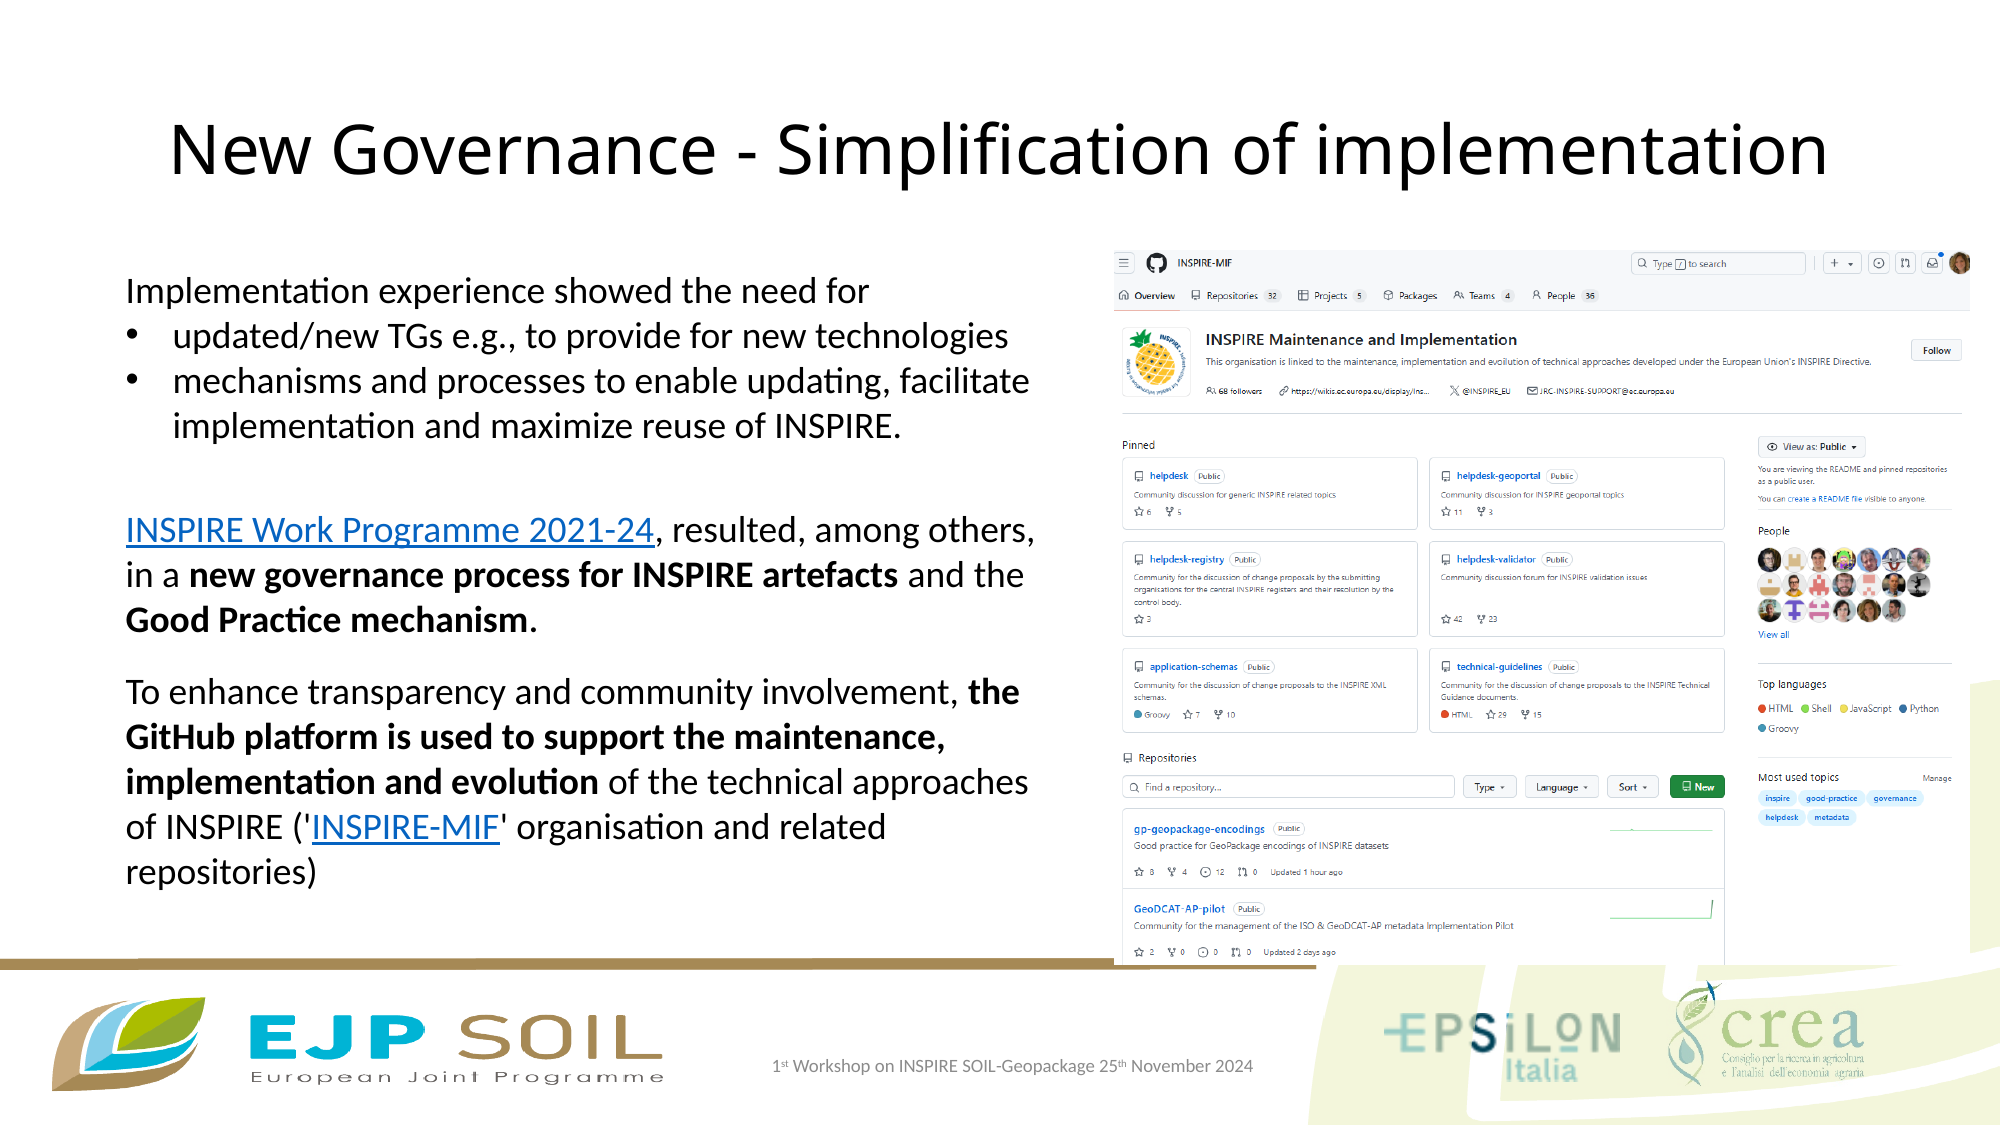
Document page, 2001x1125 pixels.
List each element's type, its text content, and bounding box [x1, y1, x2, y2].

text_box Implementation experience showed the need for updated/new TGs e.g., to provide for new technologies mechanisms and processes to enable updating, facilitate implementation and maximize reuse of INSPIRE. [110, 258, 1072, 453]
footer 1st Workshop on INSPIRE SOIL-Geopackage 25th November 2024 [675, 1035, 1351, 1096]
title New Governance - Simplification of implementation [0, 59, 2000, 245]
picture [0, 250, 2000, 1125]
text_box To enhance transparency and community involvement, the GitHub platform is used to support the maintenance, implementation and evolution of the technical approaches of INSPIRE ('INSPIRE-MIF' organisation and related repositories) [110, 659, 1050, 945]
text_box INSPIRE Work Programme 2021-24, resulted, among others, in a new governance process for INSPIRE artefacts and the Good Practice mechanism. [110, 497, 1072, 648]
